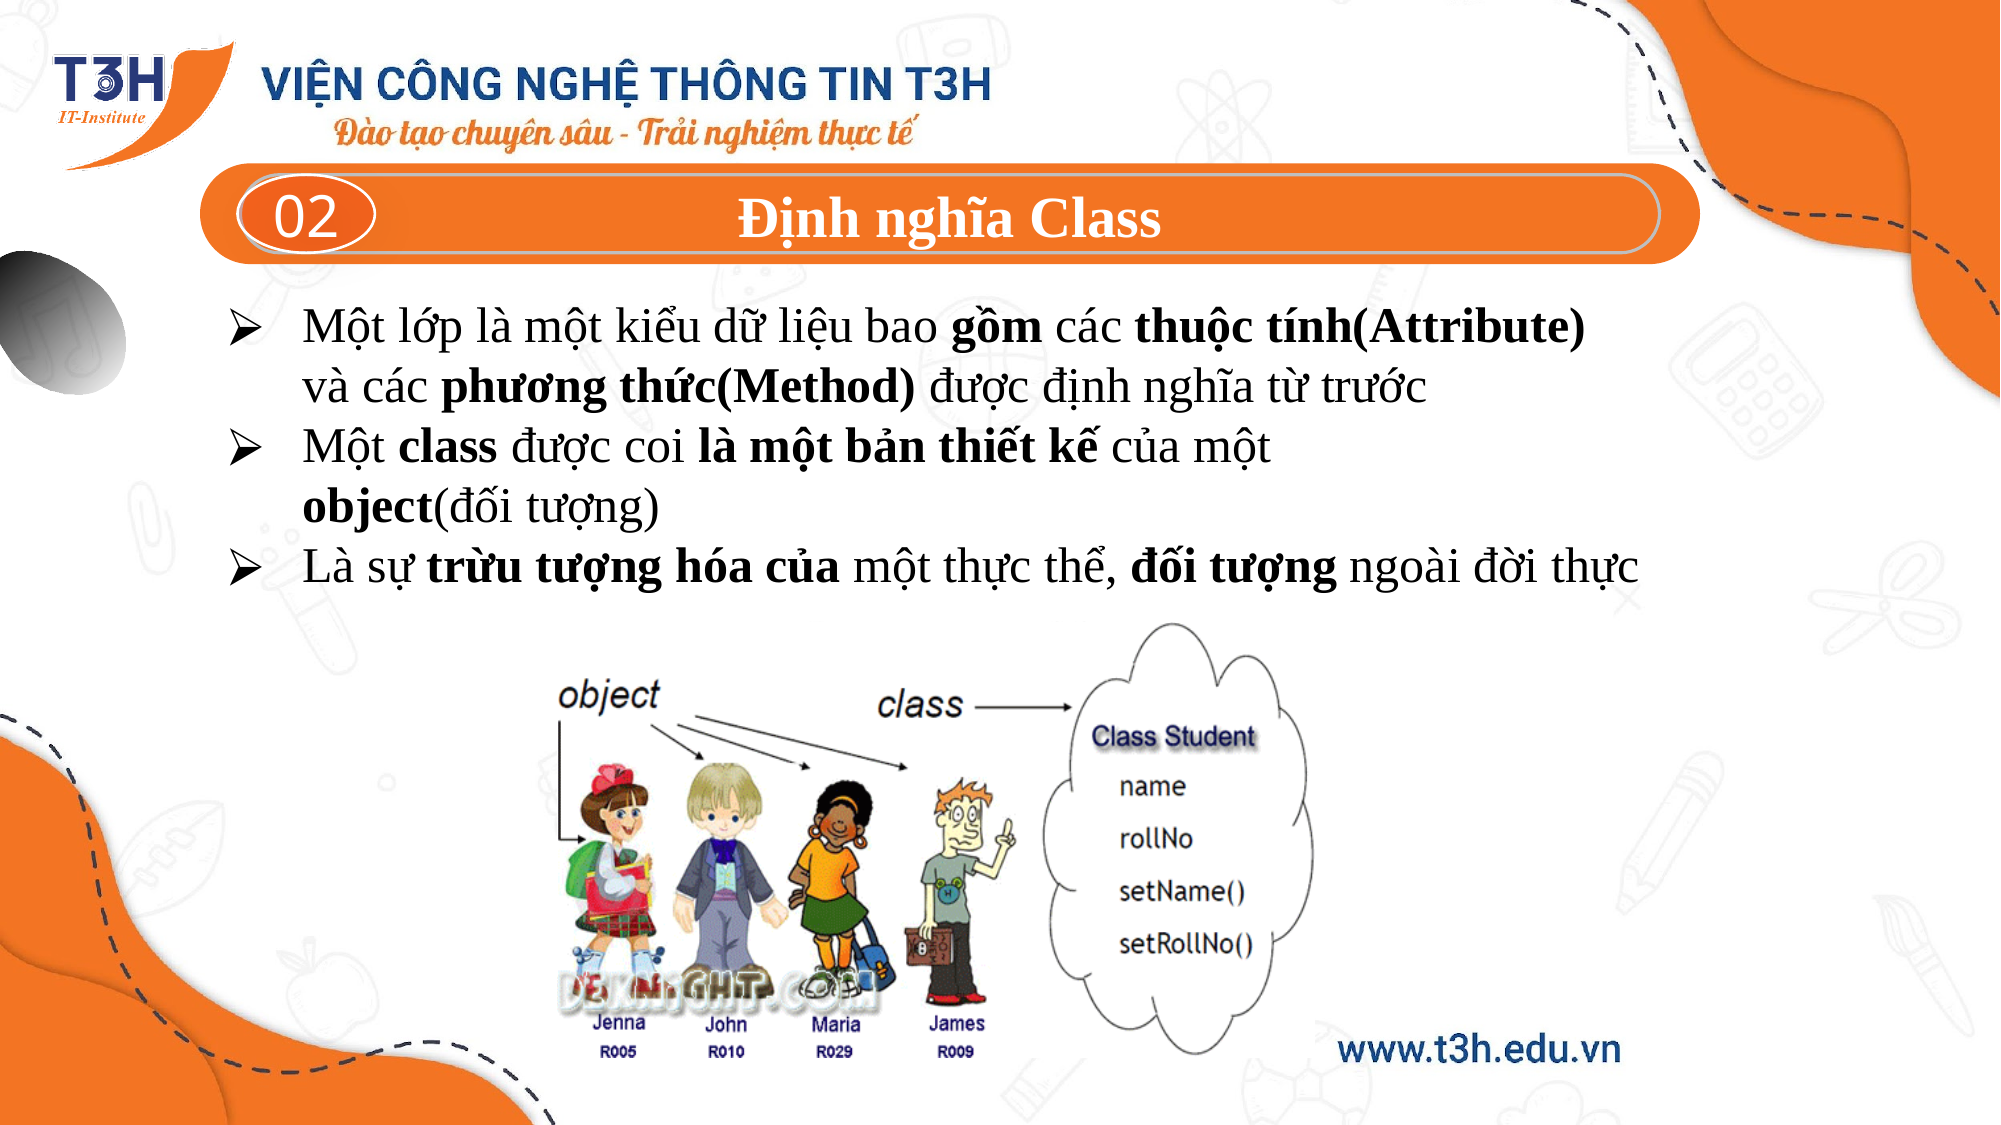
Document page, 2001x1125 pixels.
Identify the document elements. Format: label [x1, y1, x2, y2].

picture [0, 0, 2000, 1125]
text_box [0, 174, 376, 426]
text_box [199, 163, 1701, 265]
